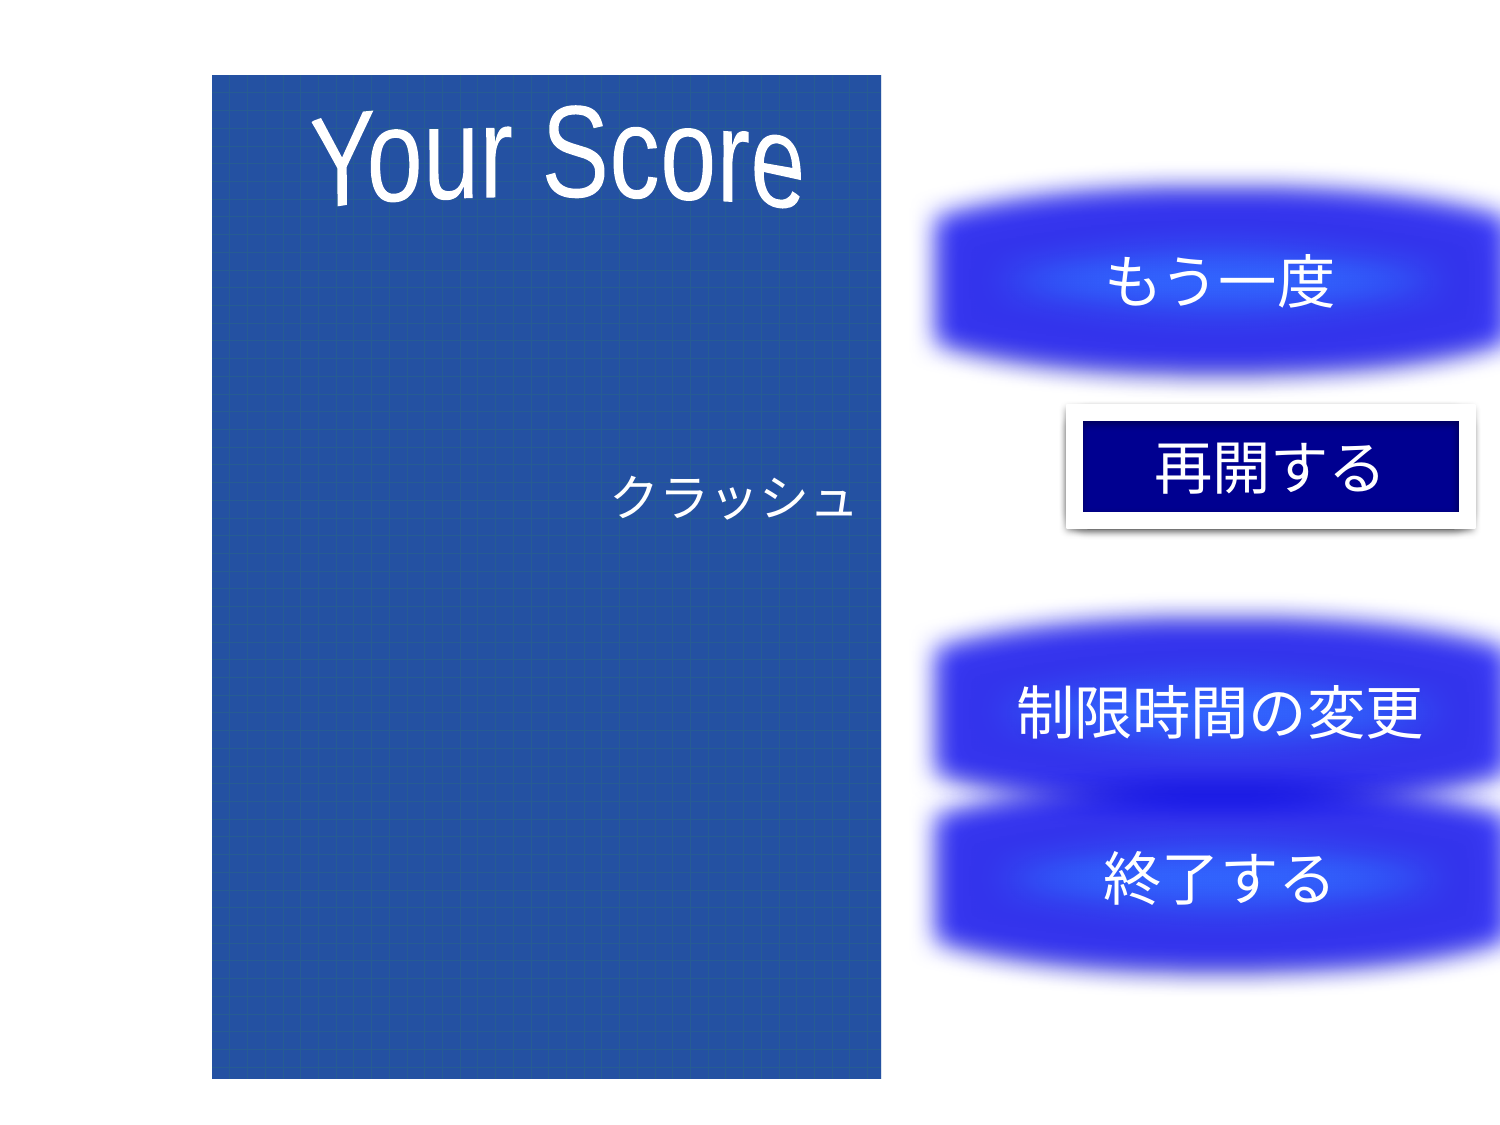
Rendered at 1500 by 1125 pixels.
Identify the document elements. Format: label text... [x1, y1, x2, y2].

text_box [211, 74, 882, 1080]
text_box [1403, 732, 1420, 738]
text_box もう一度 [1093, 261, 1352, 298]
text_box 制限時間の変更 [1093, 692, 1352, 729]
text_box 終了する [1093, 860, 1349, 896]
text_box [1066, 404, 1476, 529]
